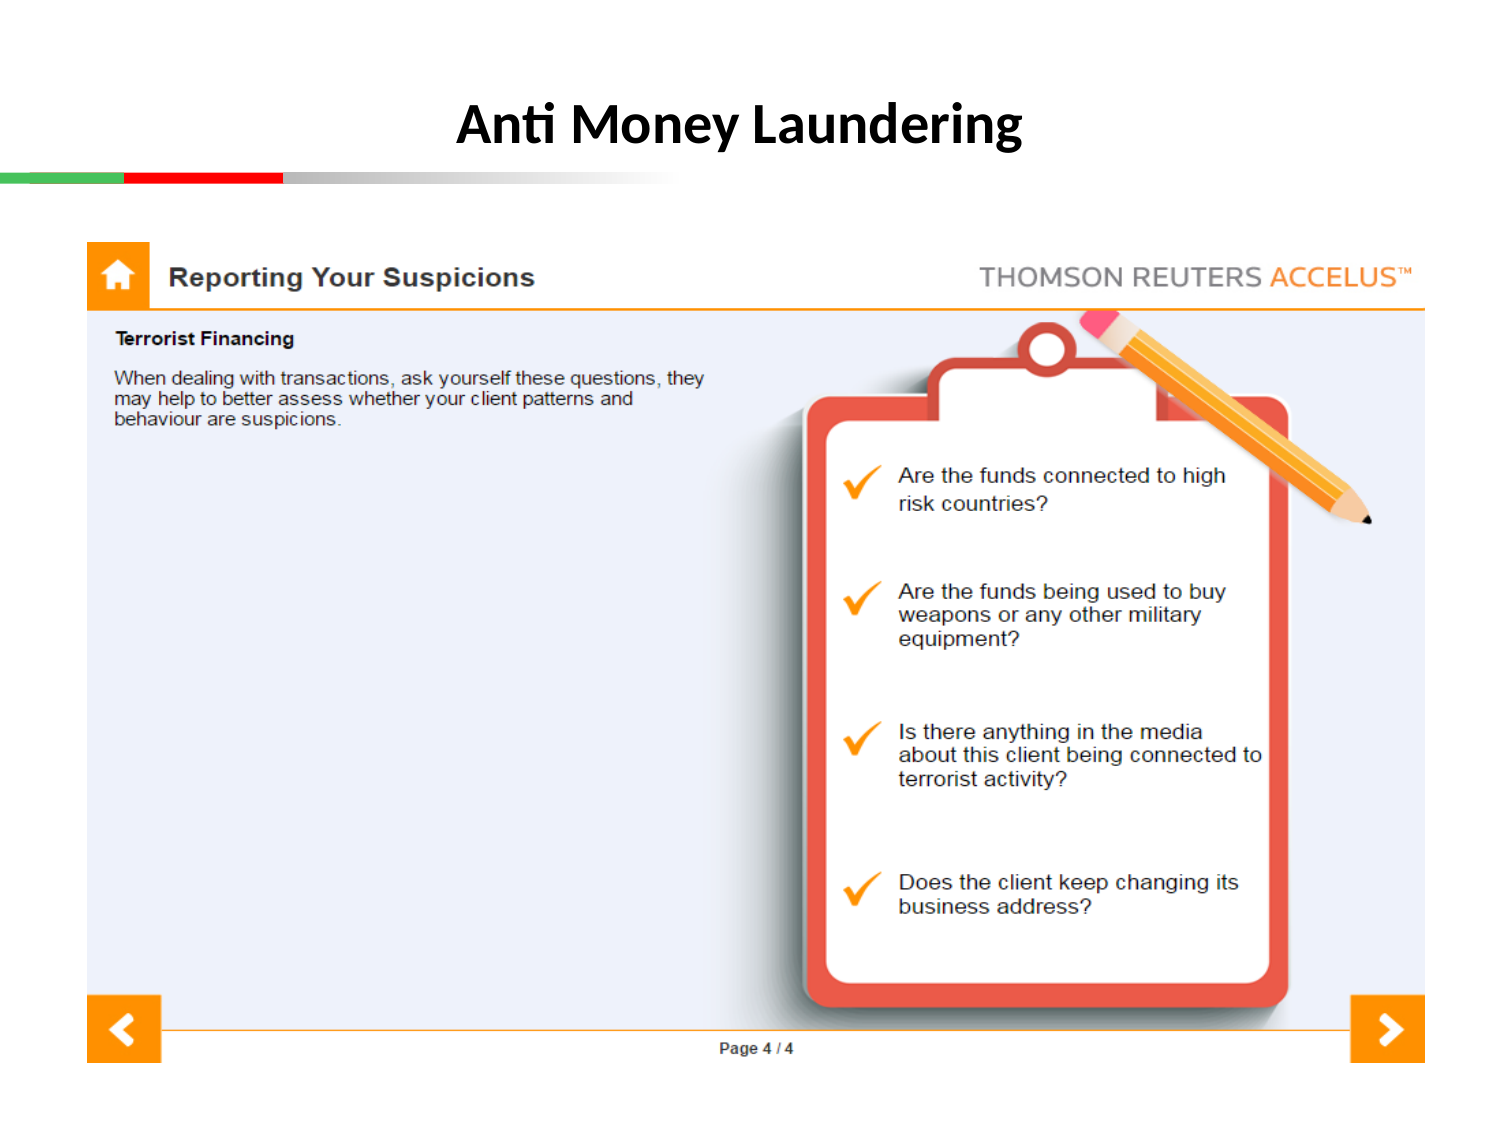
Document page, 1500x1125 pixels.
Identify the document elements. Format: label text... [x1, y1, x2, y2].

title Anti Money Laundering [64, 54, 1415, 186]
picture [87, 241, 1426, 1063]
